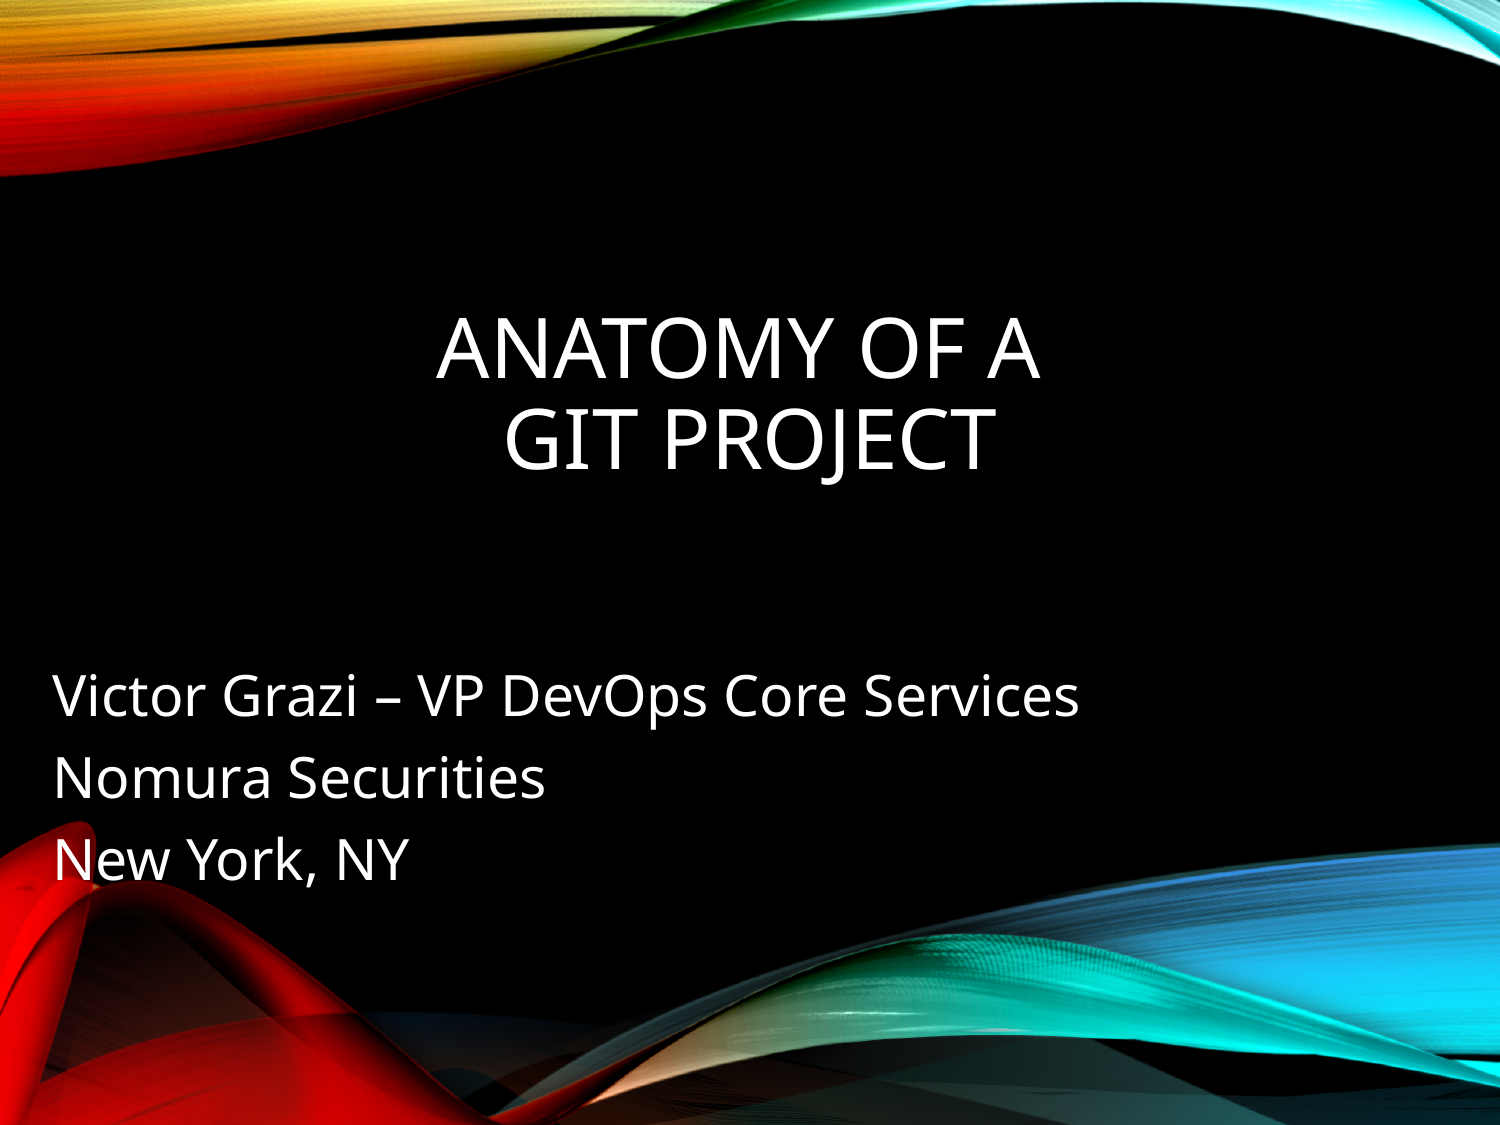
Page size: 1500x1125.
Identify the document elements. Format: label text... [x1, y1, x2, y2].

picture [0, 0, 1500, 178]
picture [0, 819, 1500, 1125]
subtitle Victor Grazi – VP DevOps Core Services Nomura Securities New York, NY [37, 659, 1238, 901]
title Anatomy of a Git Project [150, 295, 1350, 596]
